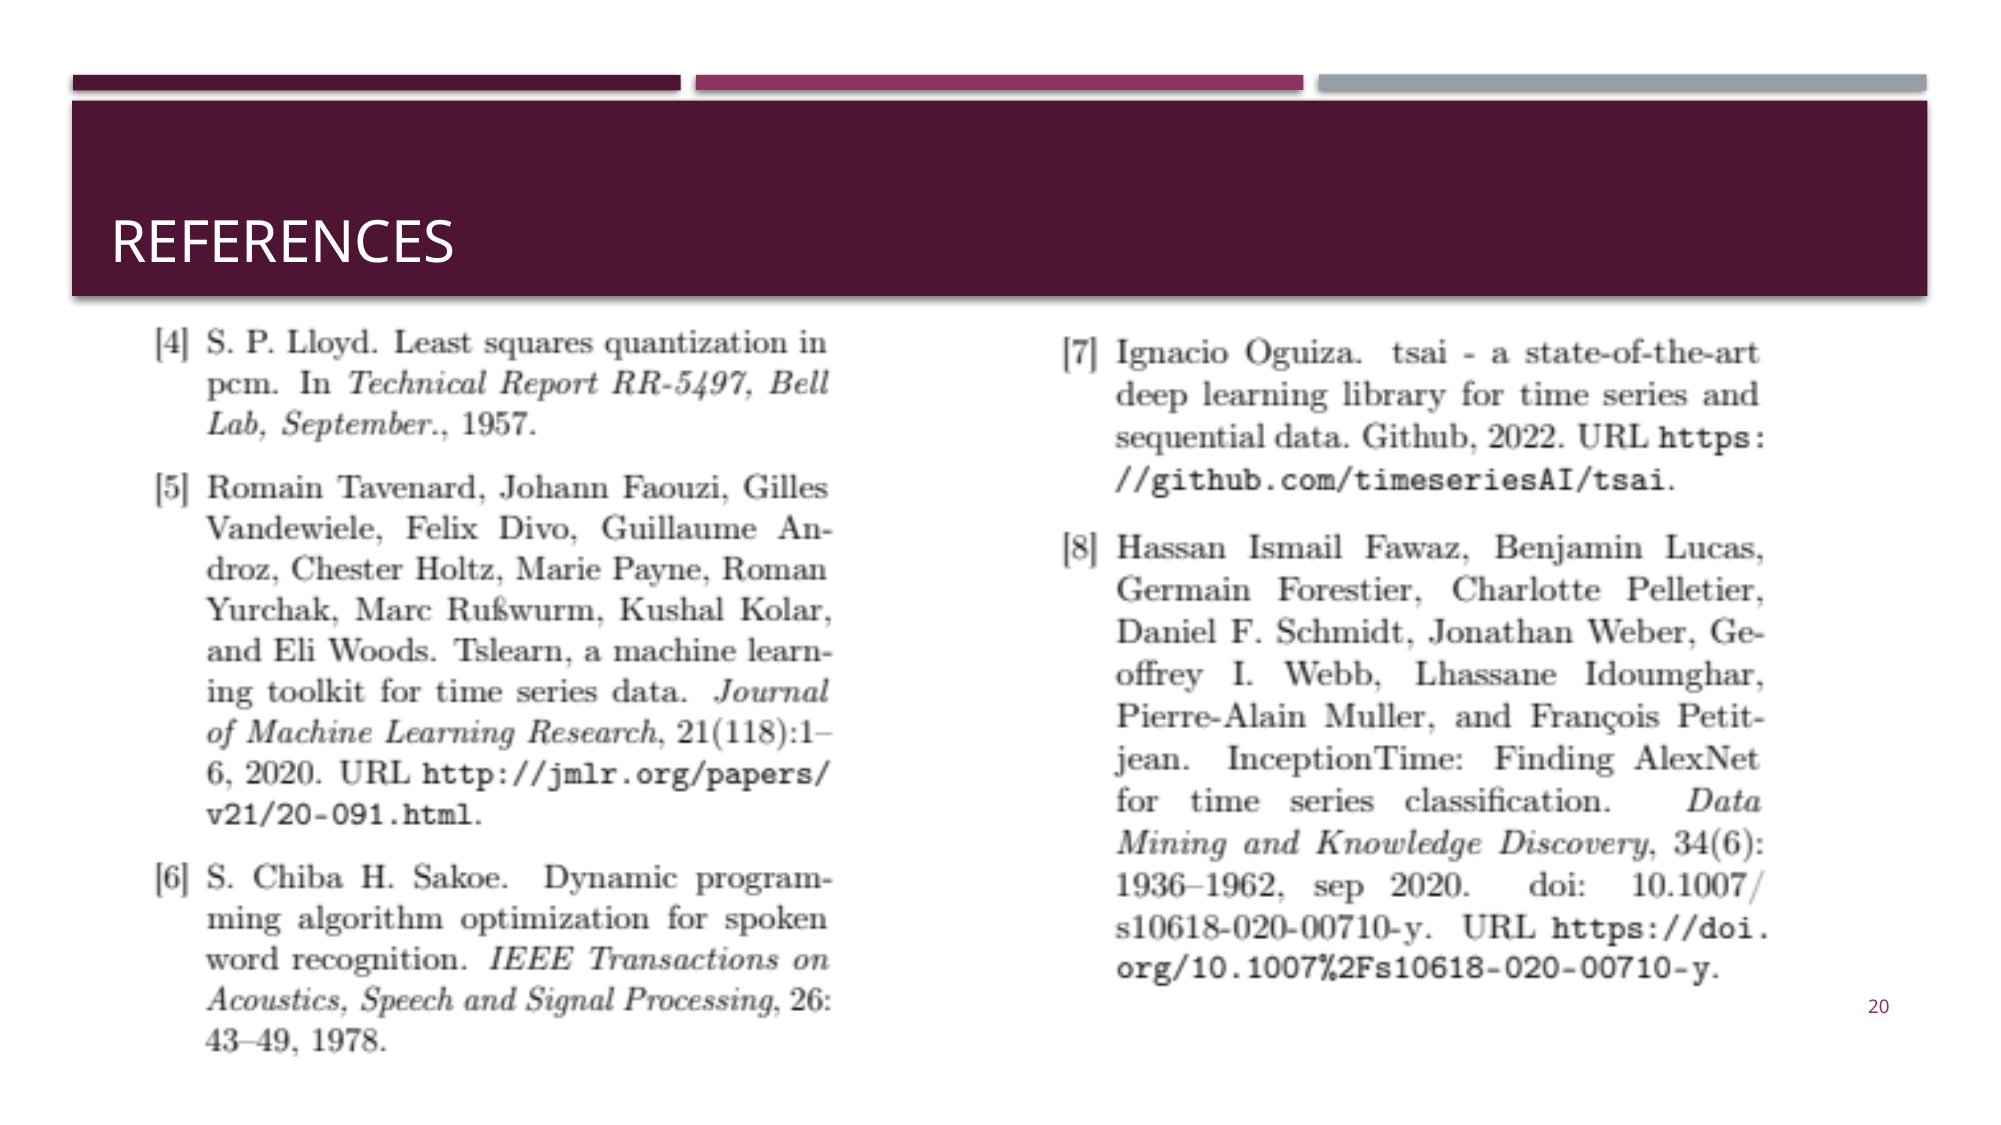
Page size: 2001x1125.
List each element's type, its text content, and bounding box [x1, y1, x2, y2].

title references [95, 115, 1905, 282]
slide_number 20 [1732, 977, 1905, 1037]
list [143, 318, 862, 1058]
picture [1050, 334, 1769, 1008]
